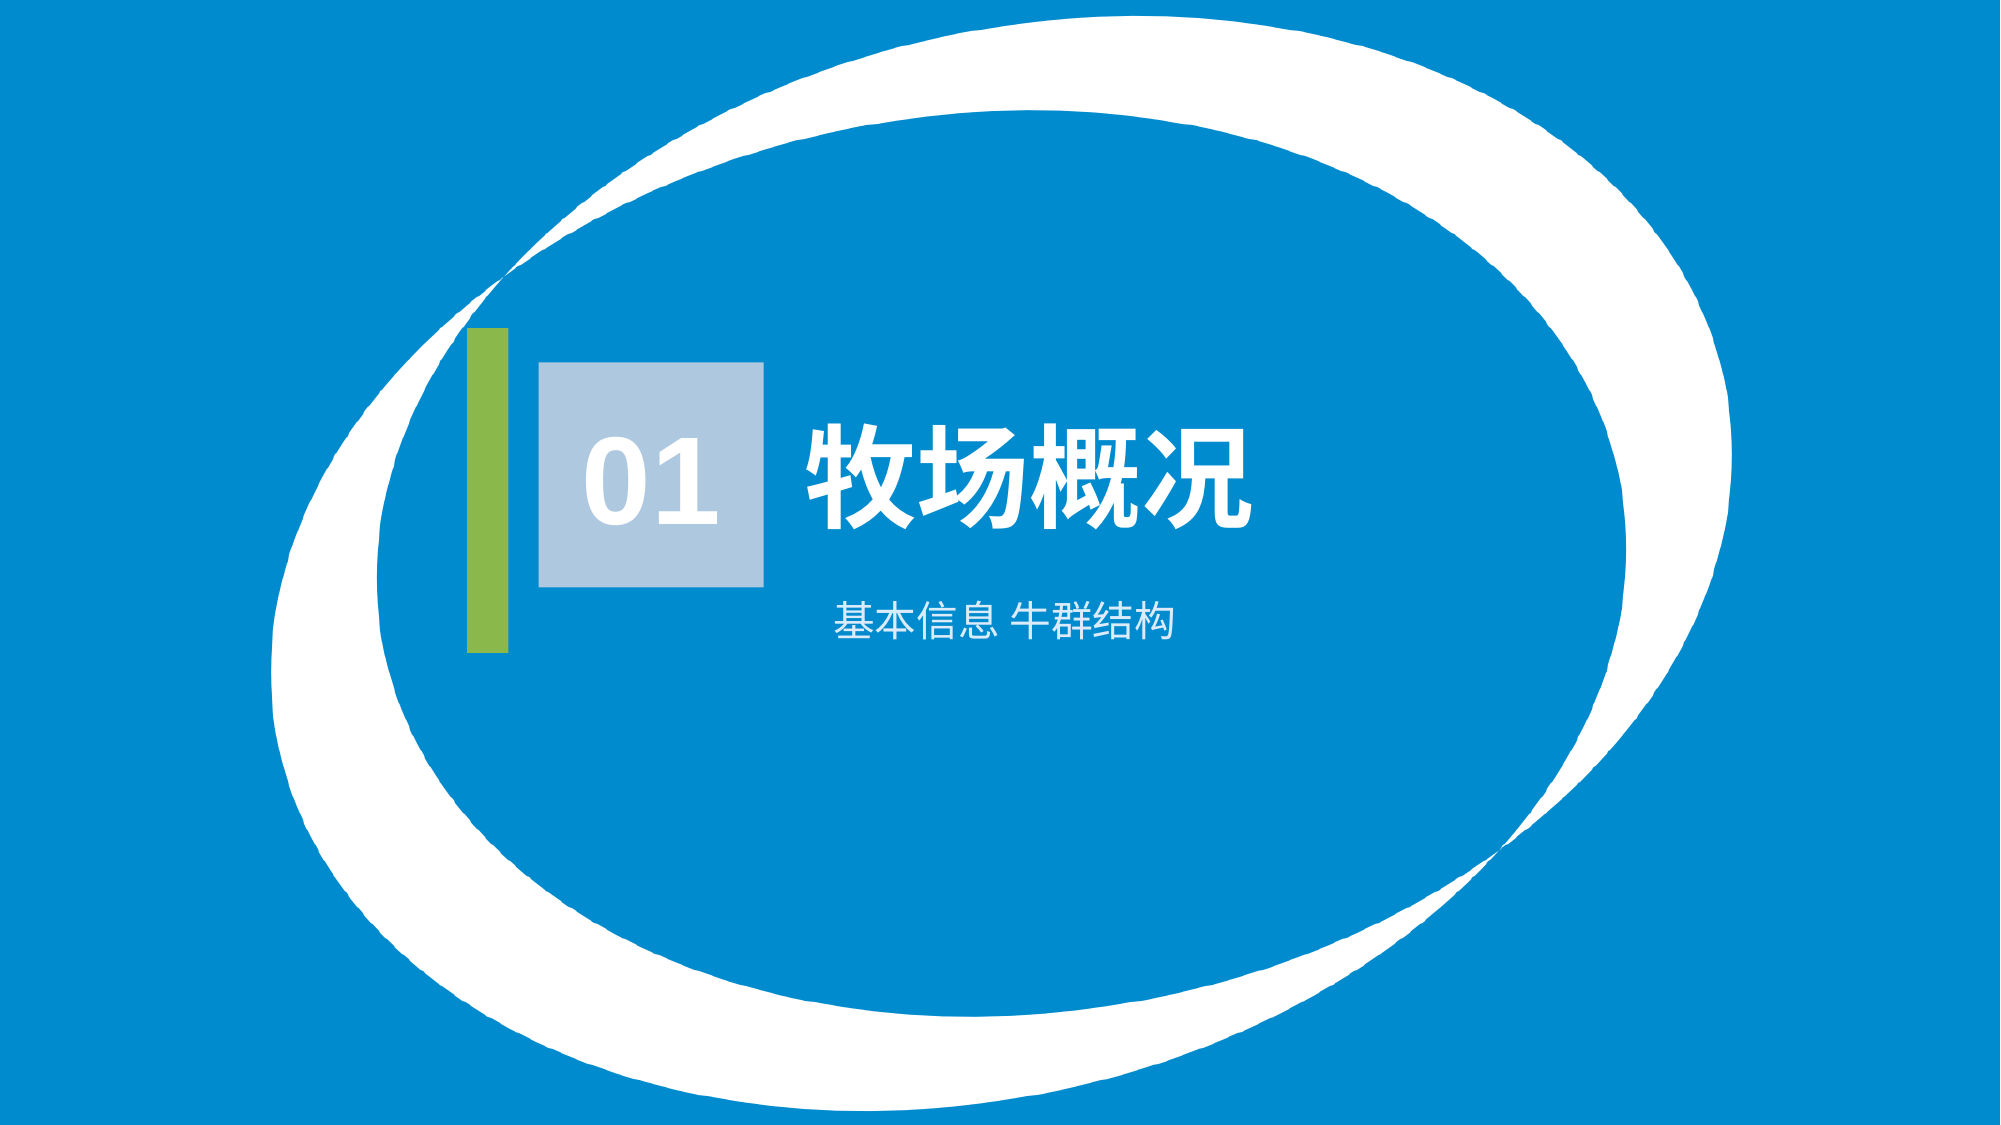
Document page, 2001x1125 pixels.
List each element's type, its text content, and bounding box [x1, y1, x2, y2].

text_box [467, 328, 509, 653]
text_box 01 [538, 362, 764, 588]
text_box 基本信息 牛群结构 [818, 587, 1333, 653]
text_box 牧场概况 [789, 399, 1840, 549]
